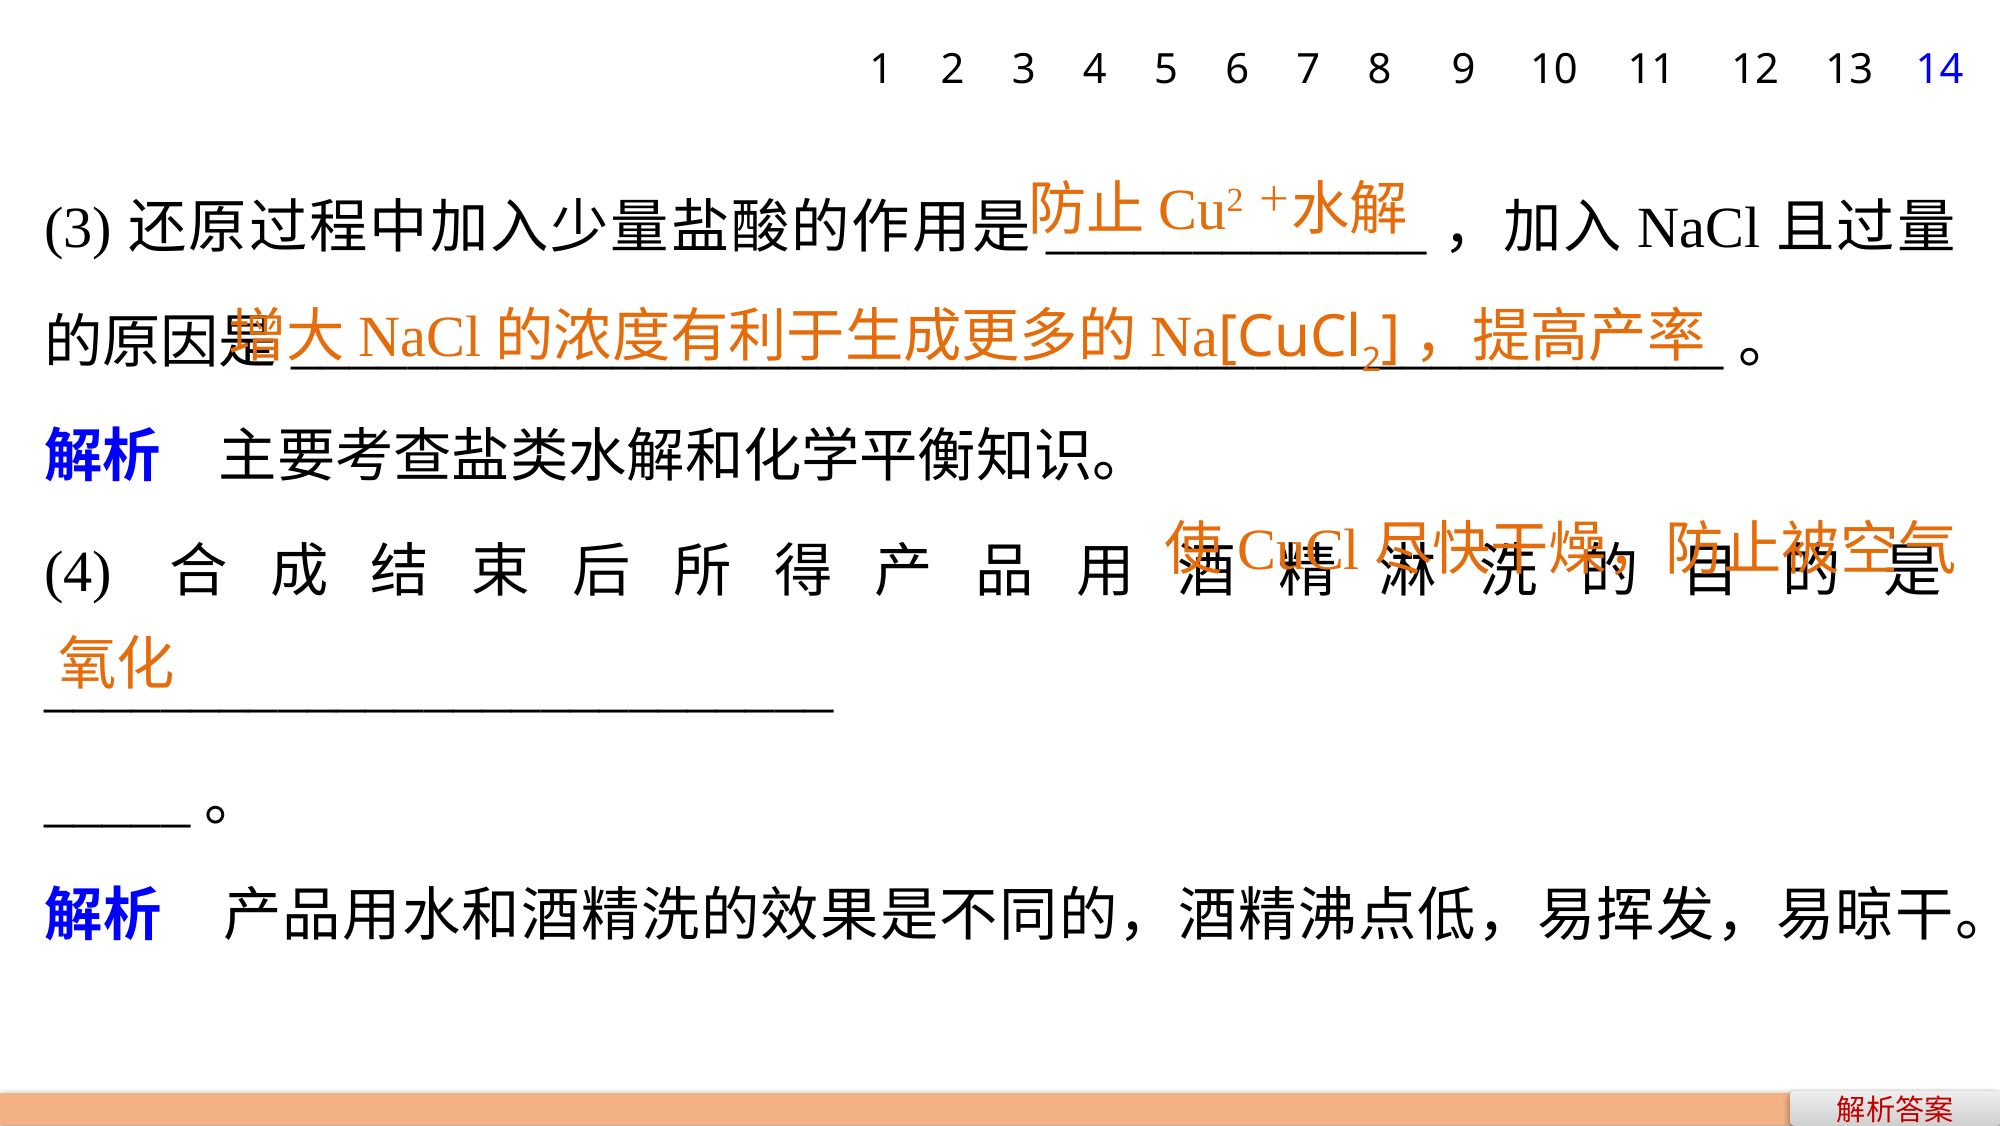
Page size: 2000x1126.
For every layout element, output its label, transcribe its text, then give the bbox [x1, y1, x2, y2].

text_box 增大NaCl的浓度有利于生成更多的Na[CuCl2]，提高产率 [213, 250, 1824, 386]
text_box 2 [925, 19, 985, 114]
text_box 14 [1905, 19, 1984, 114]
text_box 7 [1281, 19, 1341, 114]
text_box 6 [1210, 19, 1270, 114]
text_box 1 [854, 19, 914, 114]
text_box 5 [1139, 19, 1199, 114]
text_box 10 [1507, 19, 1599, 114]
text_box 使CuCl尽快干燥，防止被空气 [1150, 503, 1972, 589]
text_box 解析答案 [1788, 1089, 2000, 1126]
text_box 11 [1610, 19, 1696, 114]
text_box 防止Cu2＋水解 [1013, 163, 1423, 249]
text_box 4 [1067, 19, 1127, 114]
text_box 8 [1352, 19, 1412, 114]
text_box 氧化 [43, 618, 190, 704]
text_box 9 [1423, 19, 1496, 114]
text_box (3)还原过程中加入少量盐酸的作用是_____________，加入NaCl且过量的原因是_________________________________________________。 解析 主要考查盐类水解和化学平衡知识。 (4)合成结束后所得产品用酒精淋洗的目的是___________________________ _____。 解析 产品用水和酒精洗的效果是不同的，酒精沸点低，易挥发，易晾干。 [29, 137, 1971, 954]
text_box [0, 1092, 1787, 1126]
text_box 12 [1707, 19, 1800, 114]
text_box 13 [1811, 19, 1894, 114]
text_box 3 [996, 19, 1056, 114]
